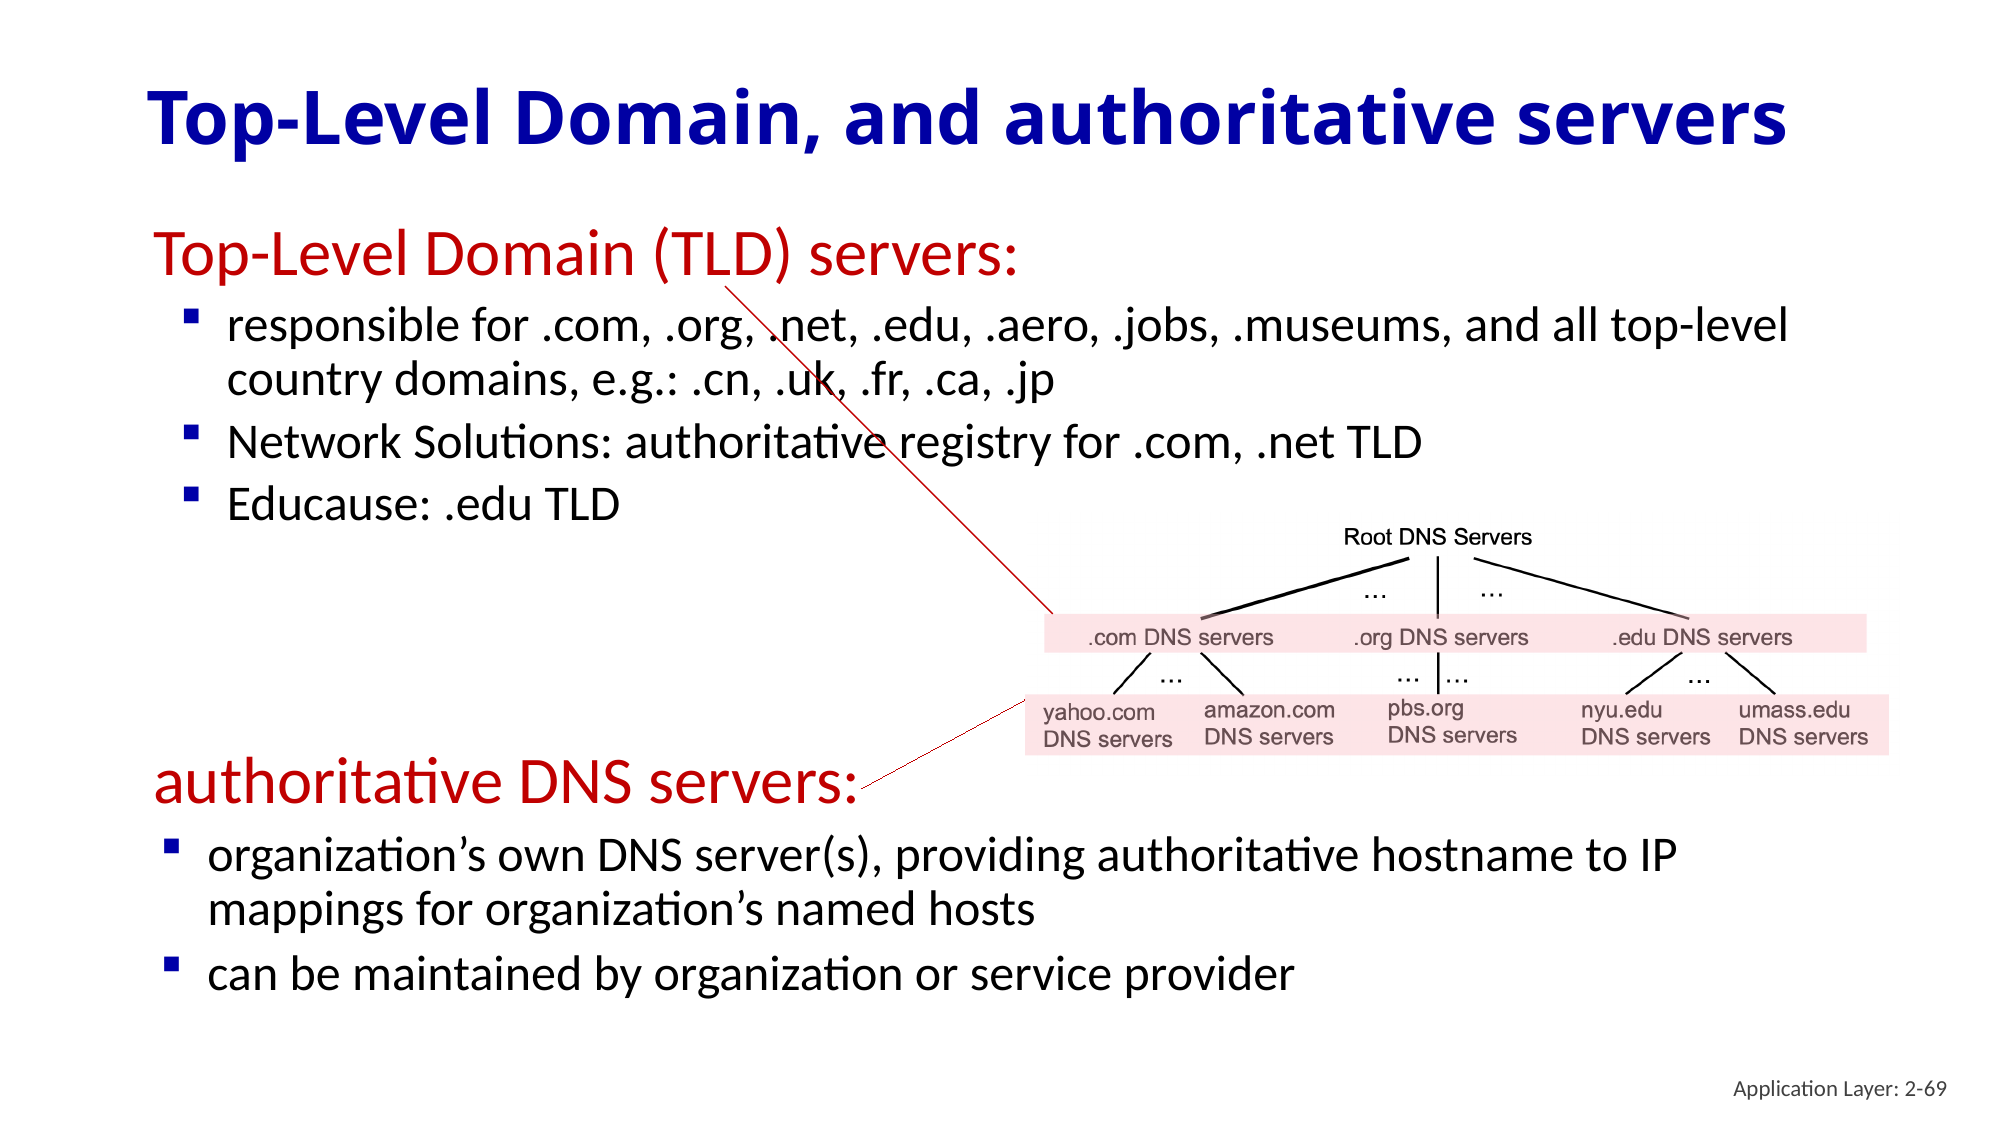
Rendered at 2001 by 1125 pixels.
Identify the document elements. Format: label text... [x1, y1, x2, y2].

text_box authoritative DNS servers: organization’s own DNS server(s), providing authoritative hostname to IP mappings for organization’s named hosts can be maintained by organization or service provider [117, 738, 1900, 1039]
title Top-Level Domain, and authoritative servers [131, 47, 1856, 195]
picture [1027, 512, 1900, 776]
text_box Top-Level Domain (TLD) servers: responsible for .com, .org, .net, .edu, .aero, .jobs, .museums, and all top-level country domains, e.g.: .cn, .uk, .fr, .ca, .jp Network Solutions: authoritative registry for .com, .net TLD Educause: .edu TLD [136, 210, 1920, 545]
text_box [724, 286, 1867, 653]
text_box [860, 694, 1889, 789]
slide_number Application Layer: 2-69 [1512, 1056, 1963, 1117]
